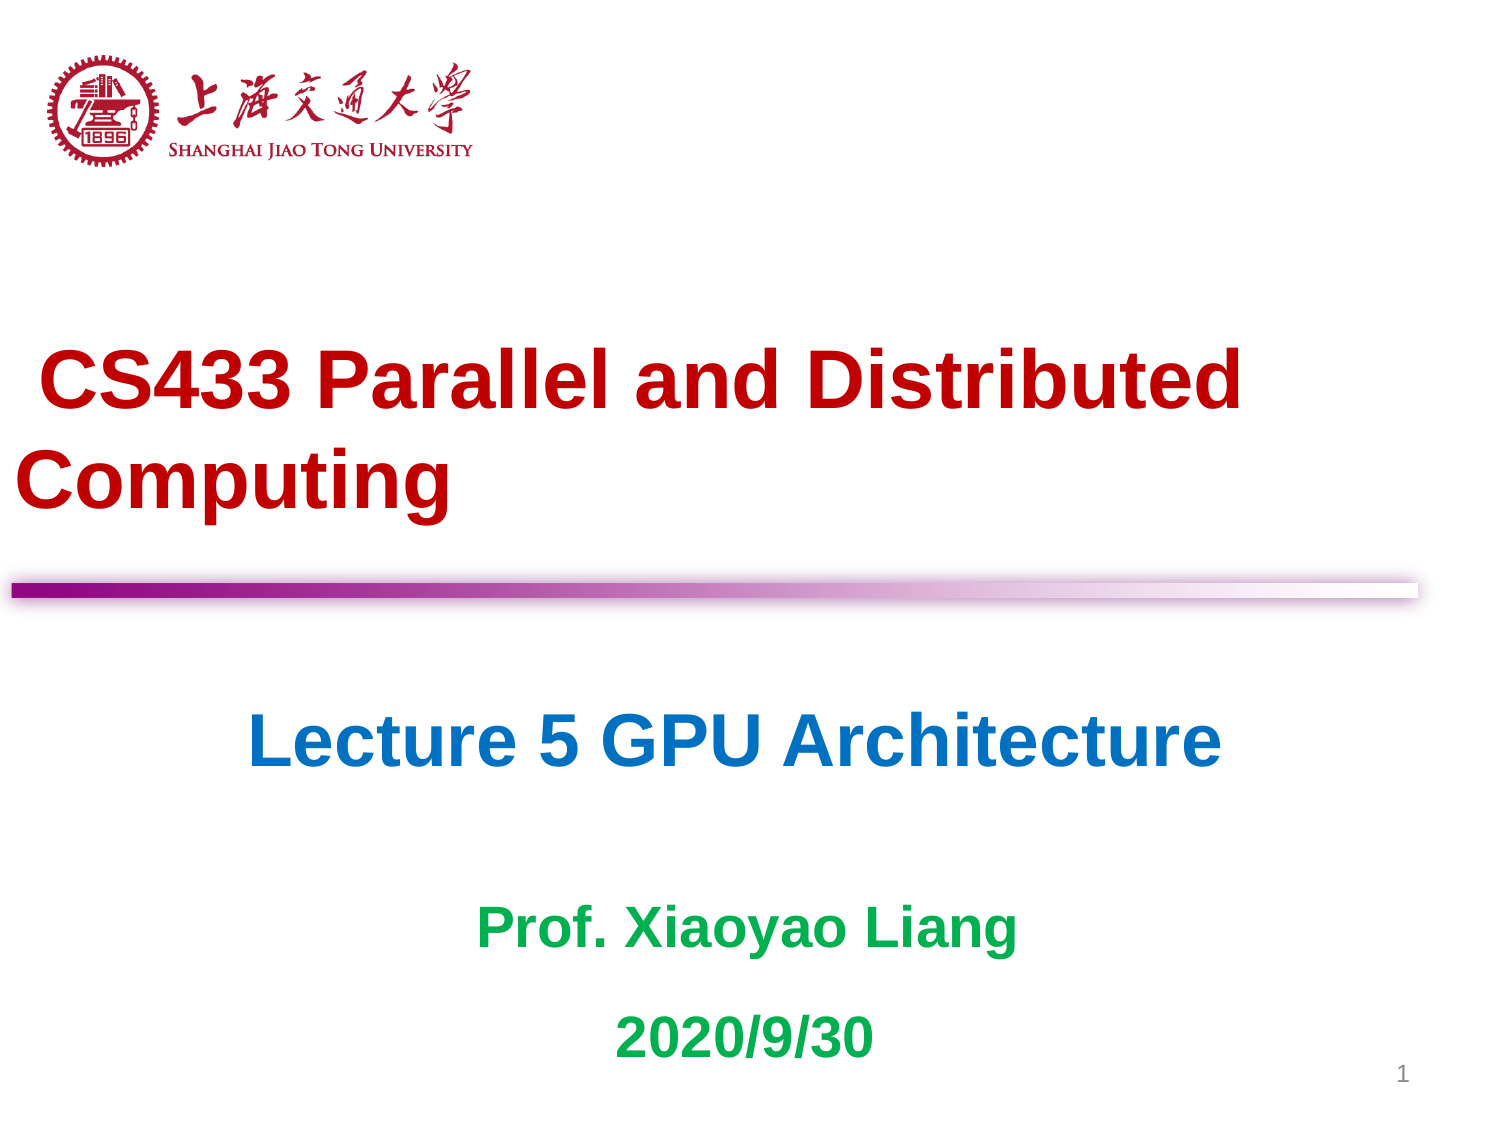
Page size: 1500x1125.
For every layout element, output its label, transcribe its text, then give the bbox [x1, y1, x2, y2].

subtitle Lecture 5 GPU Architecture Prof. Xiaoyao Liang 2020/9/30 [174, 674, 1338, 926]
picture [11, 583, 1418, 598]
picture [47, 55, 473, 167]
title CS433 Parallel and Distributed Computing [0, 299, 1469, 542]
slide_number 1 [1074, 1042, 1425, 1103]
